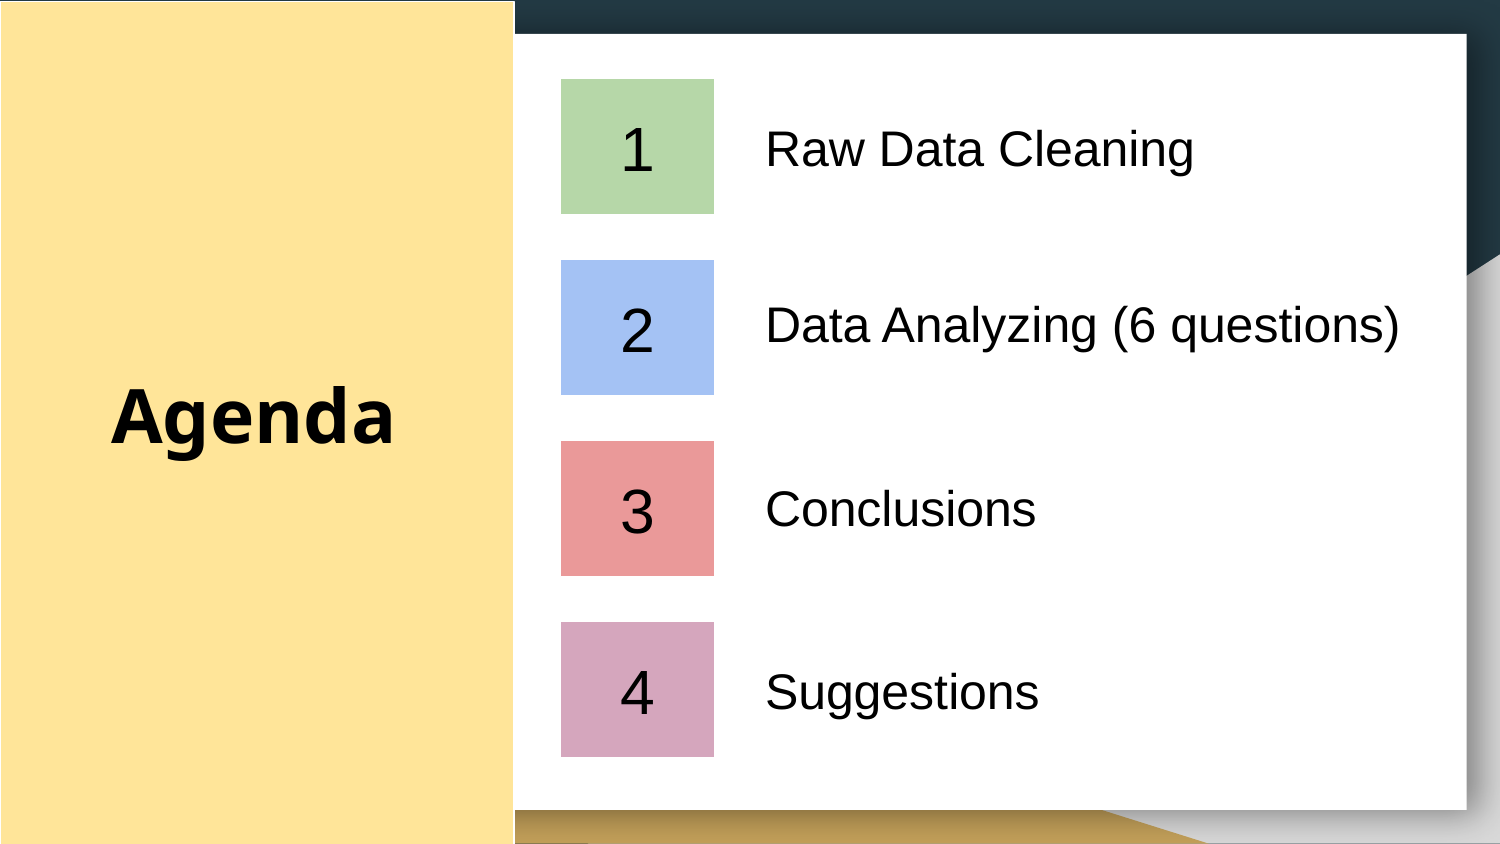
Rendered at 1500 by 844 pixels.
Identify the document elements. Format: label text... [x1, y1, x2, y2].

text_box 1 [560, 77, 715, 215]
text_box Conclusions [750, 461, 1464, 545]
text_box 2 [560, 259, 715, 396]
text_box Data Analyzing (6 questions) [750, 277, 1473, 372]
text_box Suggestions [749, 644, 1409, 727]
title Agenda [96, 353, 418, 447]
text_box 4 [560, 621, 715, 758]
text_box 3 [560, 440, 715, 577]
text_box [0, 1, 514, 844]
text_box Raw Data Cleaning [750, 100, 1356, 184]
